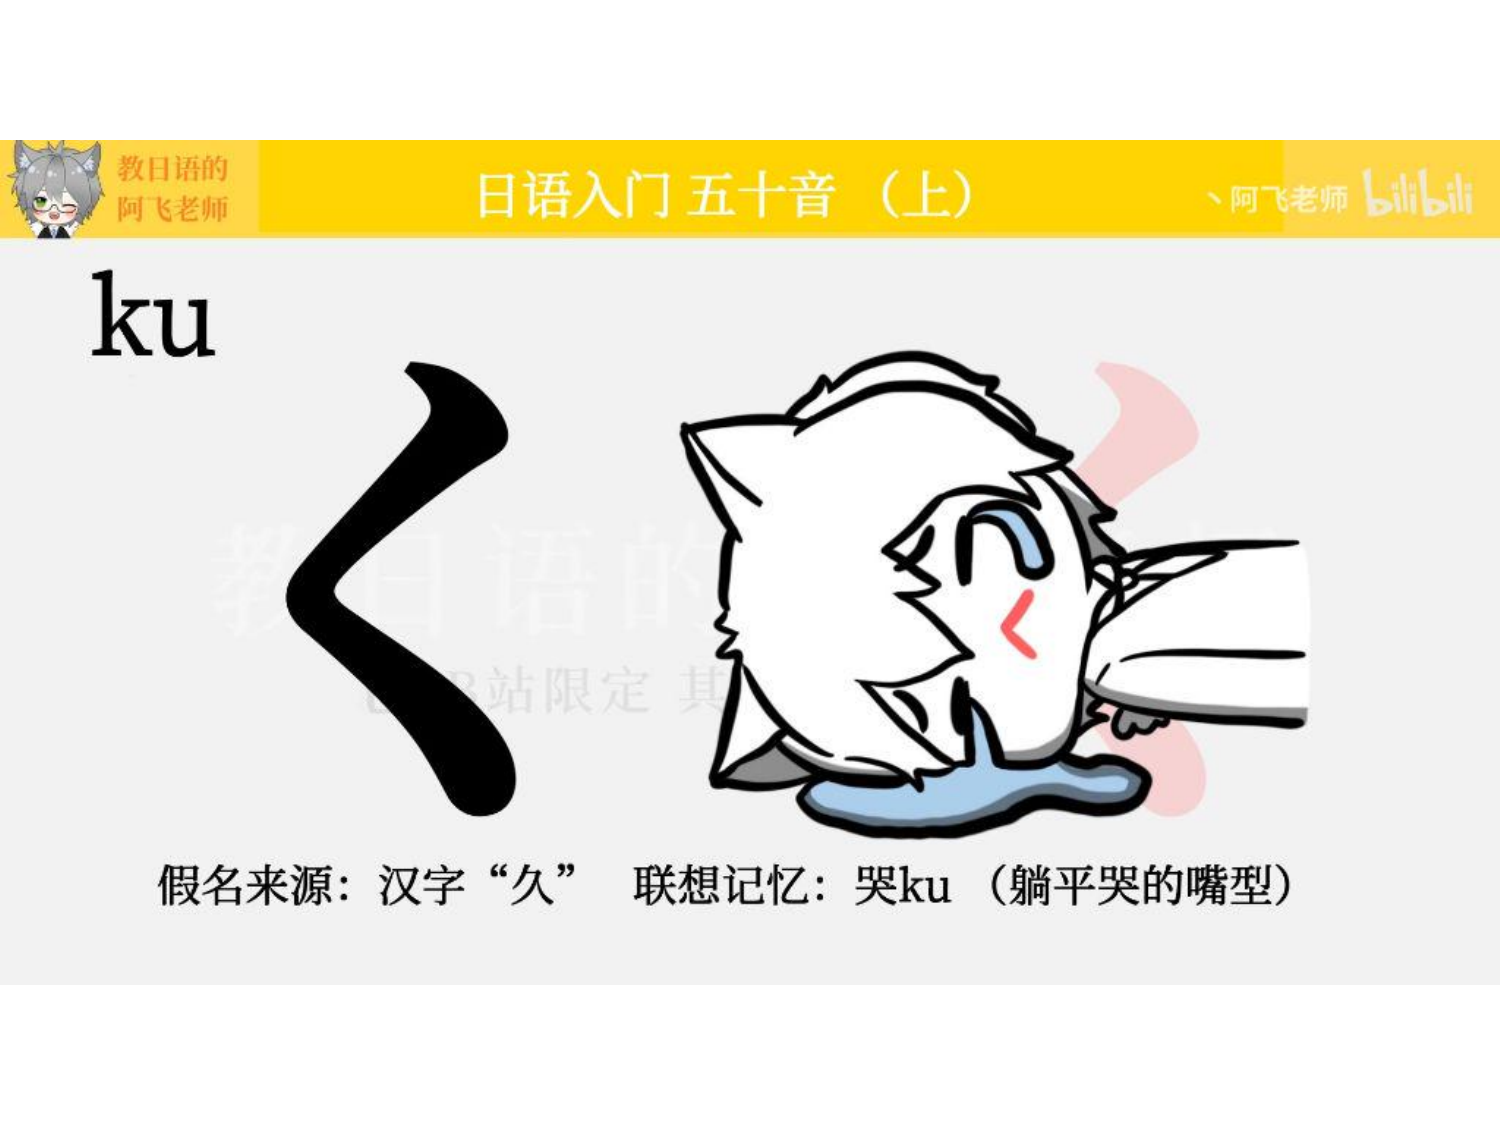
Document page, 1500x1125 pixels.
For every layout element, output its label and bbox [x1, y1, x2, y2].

picture [0, 140, 1500, 985]
